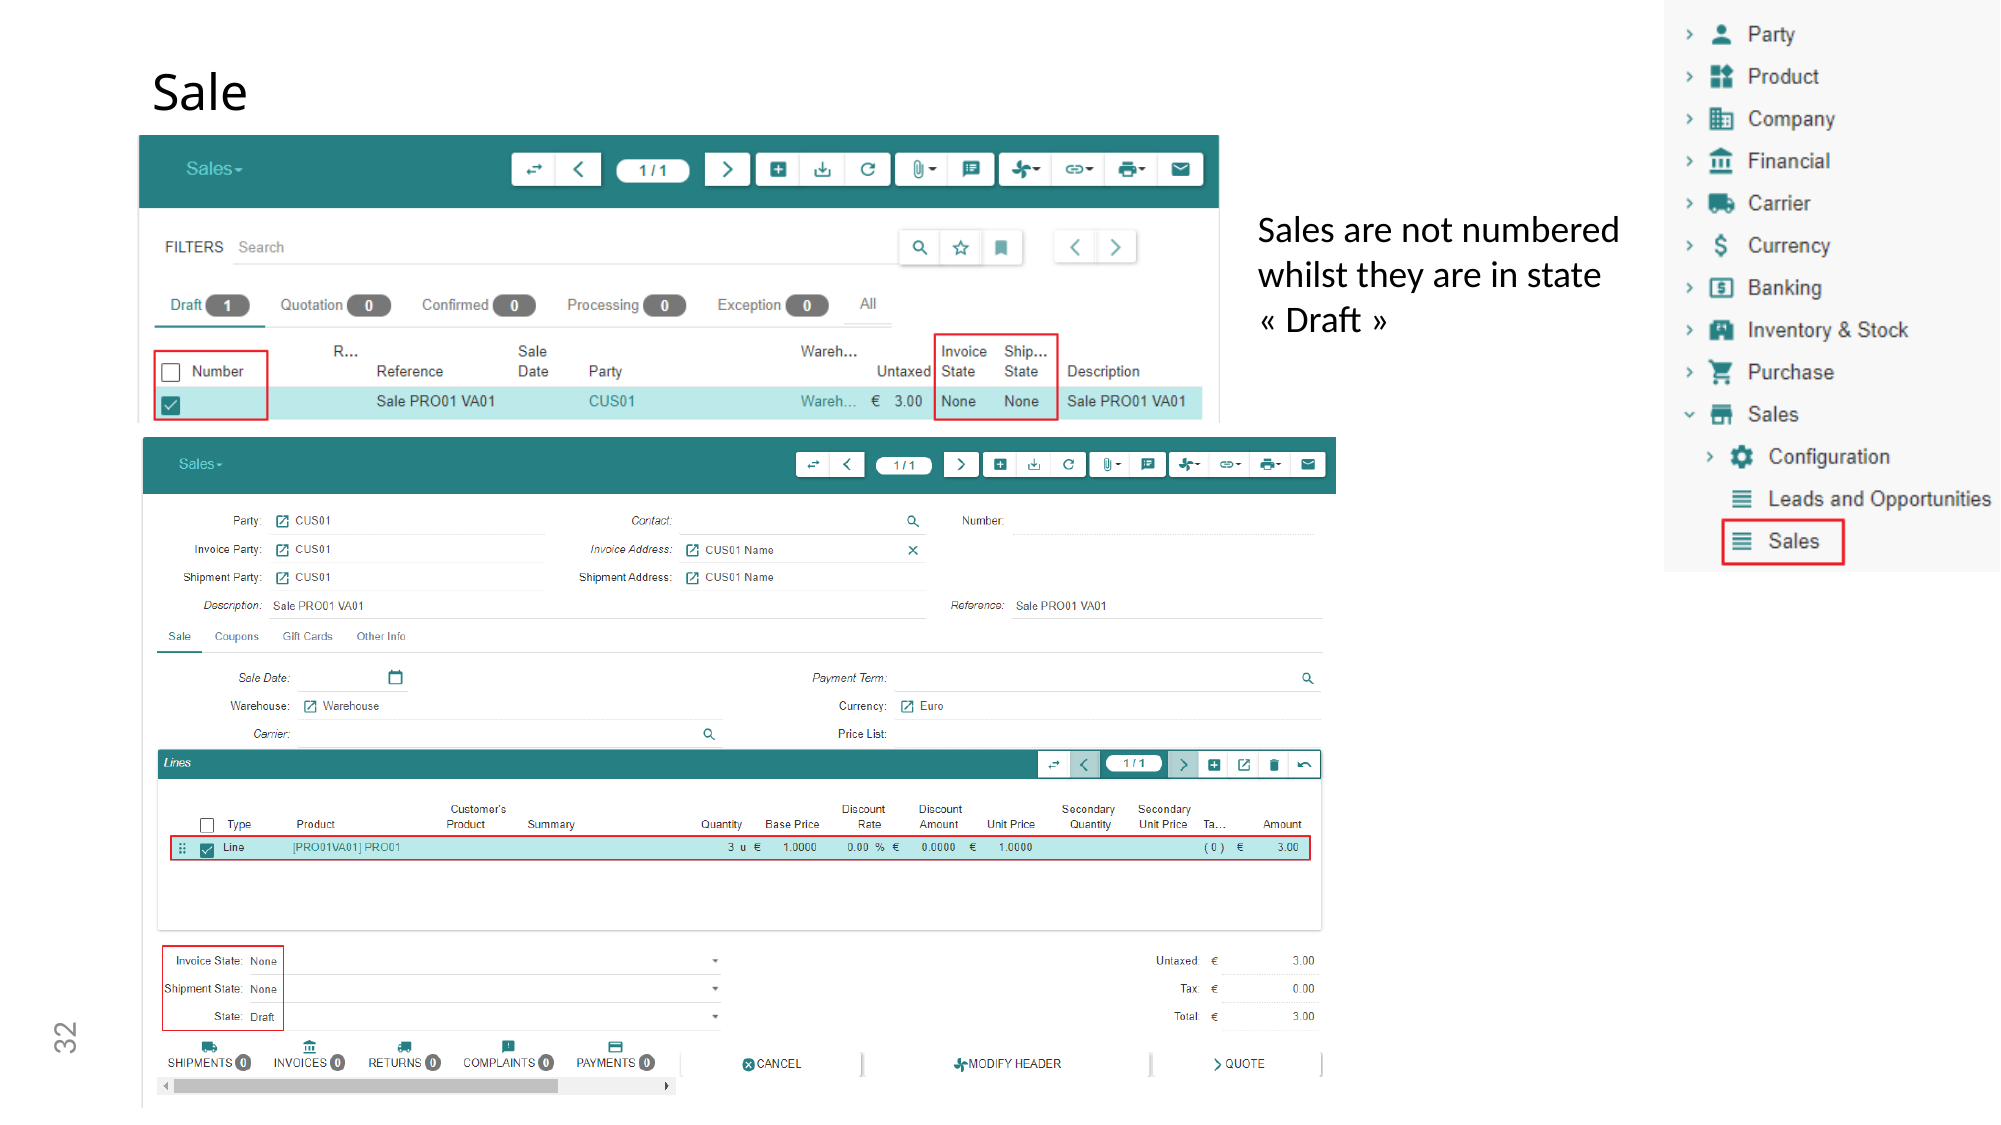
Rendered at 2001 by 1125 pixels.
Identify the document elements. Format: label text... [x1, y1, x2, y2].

picture [137, 135, 1220, 423]
text_box Sales are not numbered whilst they are in state « Draft » [1243, 197, 1641, 393]
title Sale [137, 59, 1664, 136]
picture [141, 436, 1336, 1108]
picture [1664, 0, 2000, 572]
slide_number 32 [32, 969, 93, 1108]
